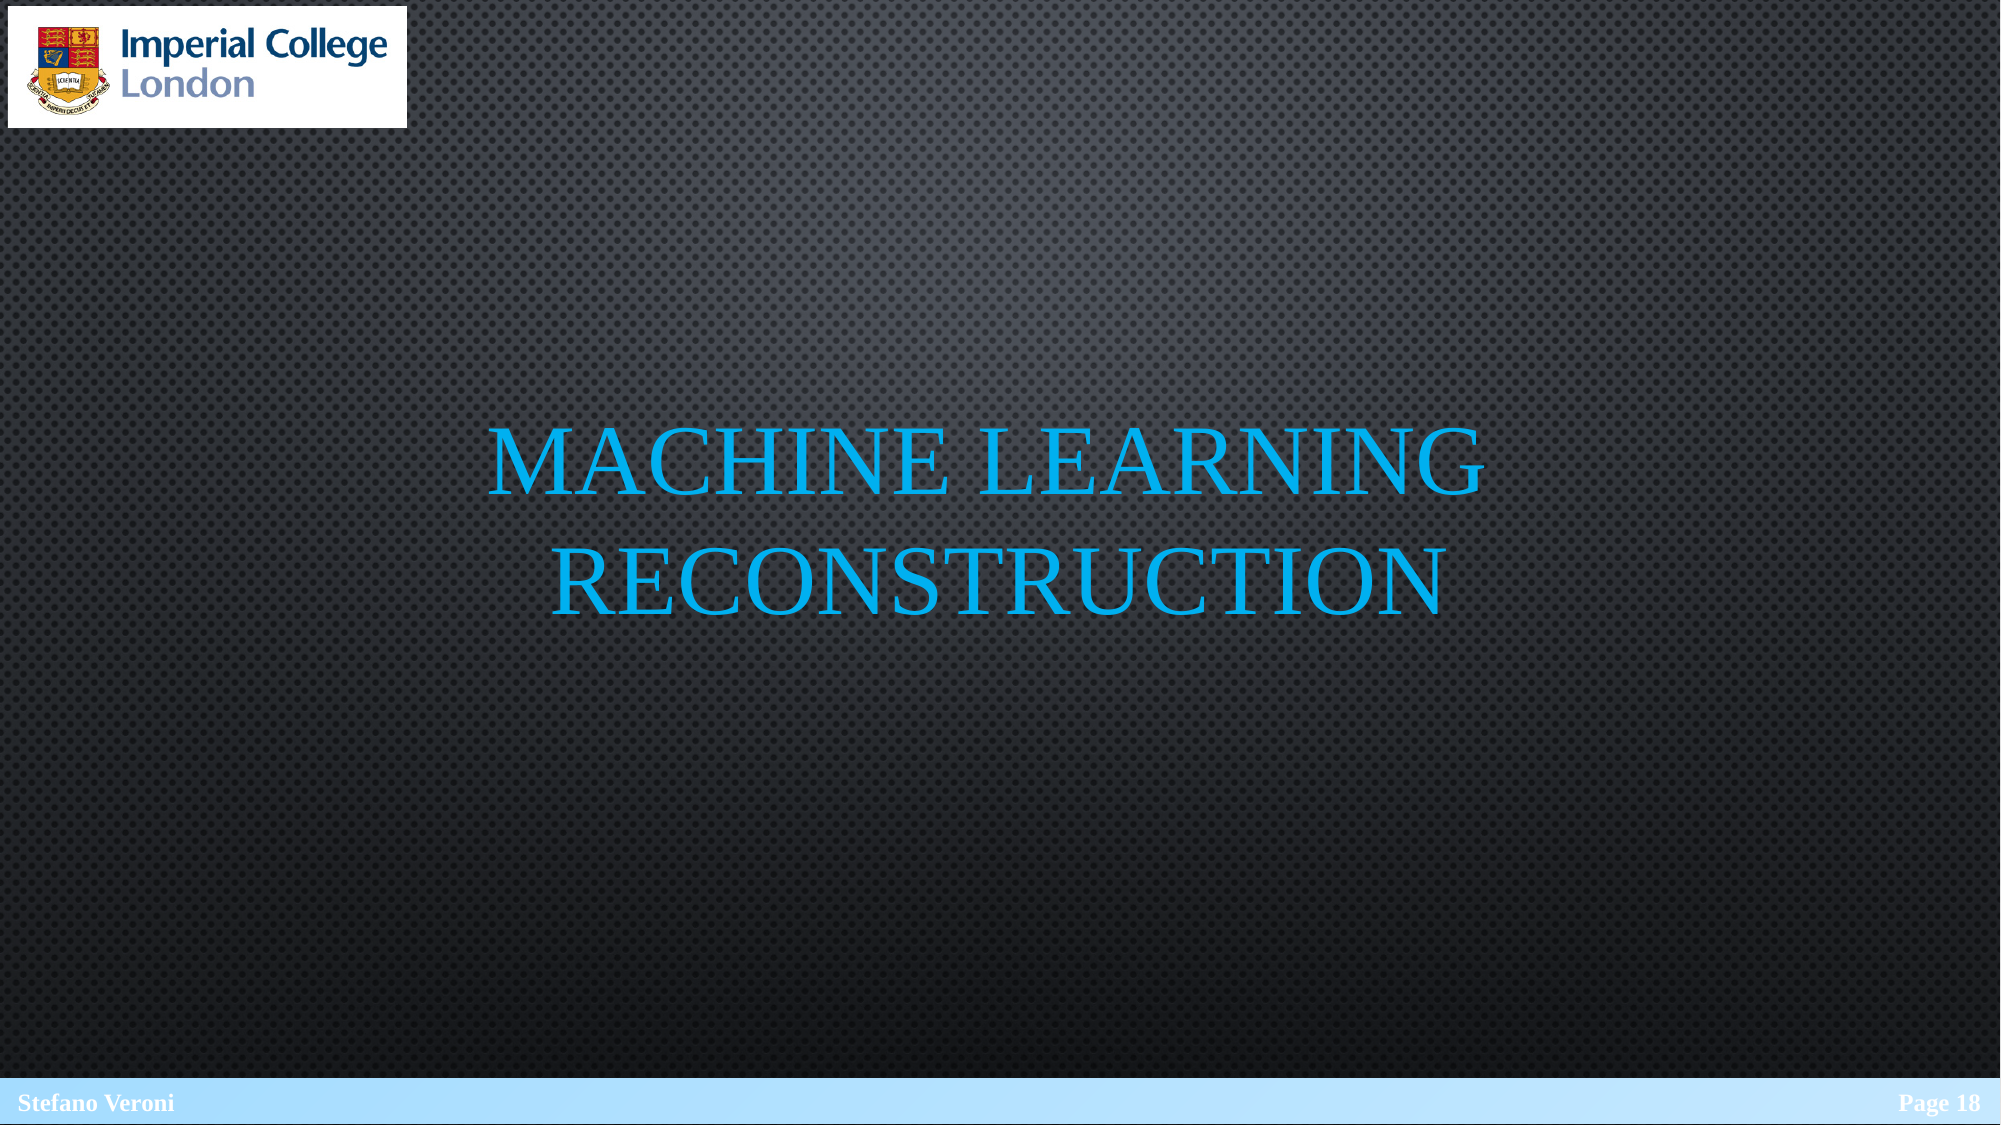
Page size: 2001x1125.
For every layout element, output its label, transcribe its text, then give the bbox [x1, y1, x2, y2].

picture [7, 6, 408, 128]
text_box Stefano Veroni Page 18 [0, 1078, 2000, 1124]
title Machine learning reconstruction [0, 357, 2000, 671]
